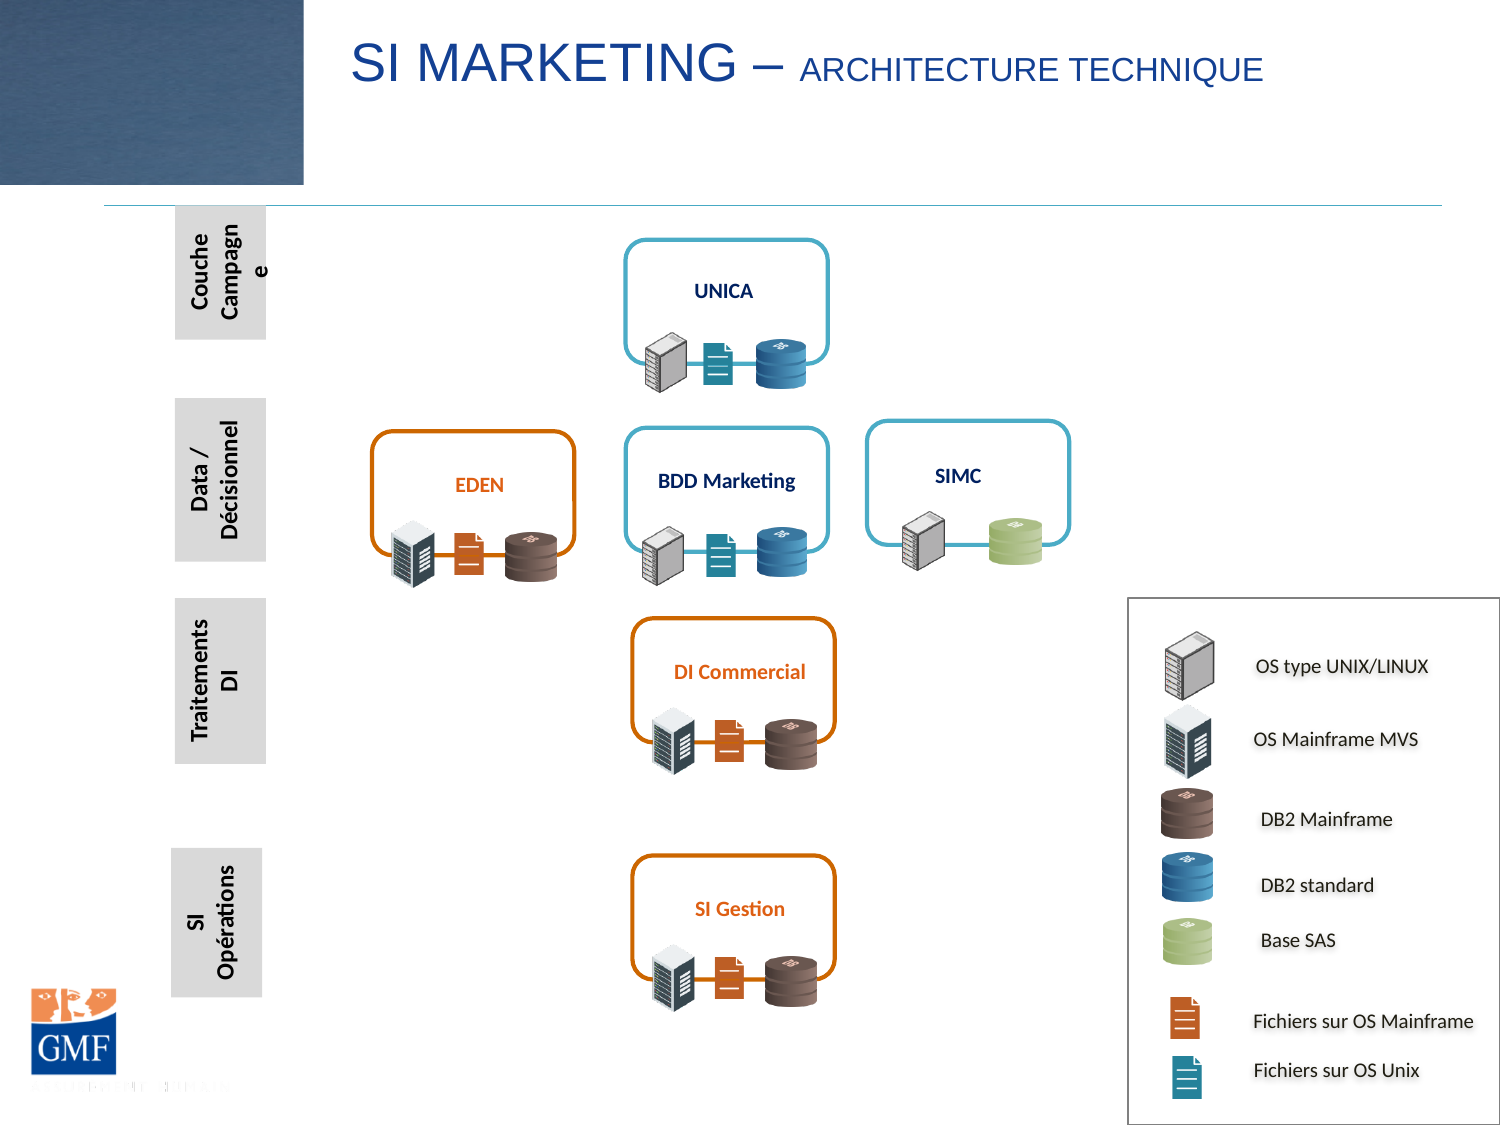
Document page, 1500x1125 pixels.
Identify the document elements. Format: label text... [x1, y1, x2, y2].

picture [1162, 852, 1213, 902]
text_box SI Opérations [171, 847, 263, 998]
picture [28, 987, 231, 1092]
text_box [1126, 596, 1500, 1125]
picture [1163, 917, 1212, 966]
picture [1163, 996, 1206, 1039]
text_box Data / Décisionnel [174, 398, 266, 562]
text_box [632, 855, 836, 1012]
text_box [625, 427, 829, 587]
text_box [371, 430, 576, 588]
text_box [625, 239, 829, 394]
text_box Couche Campagne [175, 213, 266, 340]
text_box Traitements DI [174, 598, 266, 764]
picture [1165, 1056, 1208, 1099]
picture [1152, 628, 1226, 702]
picture [1149, 703, 1226, 779]
picture [1161, 788, 1213, 839]
title SI Marketing – architecture technique [335, 19, 1397, 185]
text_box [632, 617, 836, 775]
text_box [866, 420, 1070, 572]
picture [0, 0, 304, 185]
